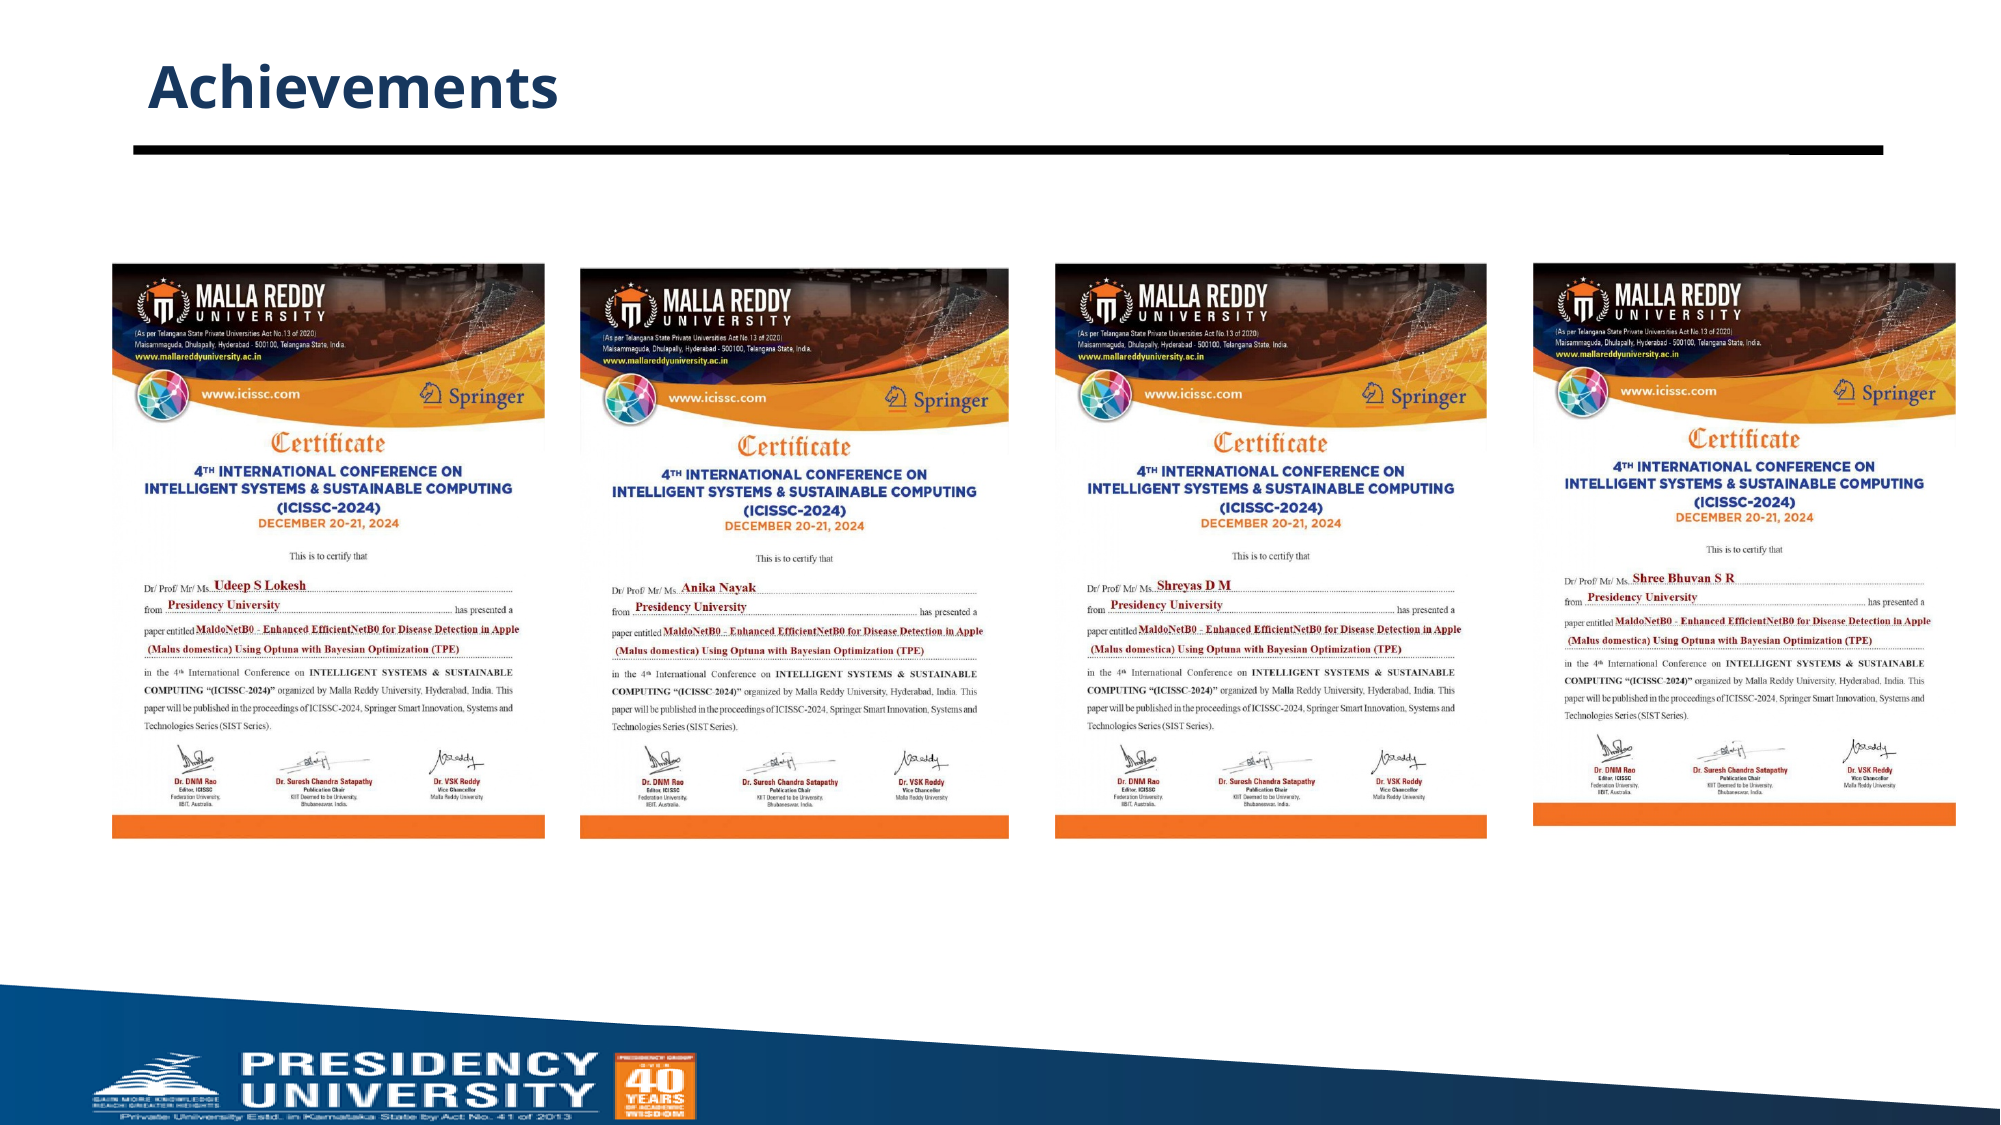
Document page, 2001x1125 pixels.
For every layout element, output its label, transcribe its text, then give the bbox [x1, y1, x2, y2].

title Achievements [133, 45, 1884, 125]
picture [0, 982, 2000, 1125]
picture [112, 245, 545, 857]
picture [580, 250, 1009, 857]
picture [1533, 245, 1956, 843]
picture [1054, 245, 1487, 857]
